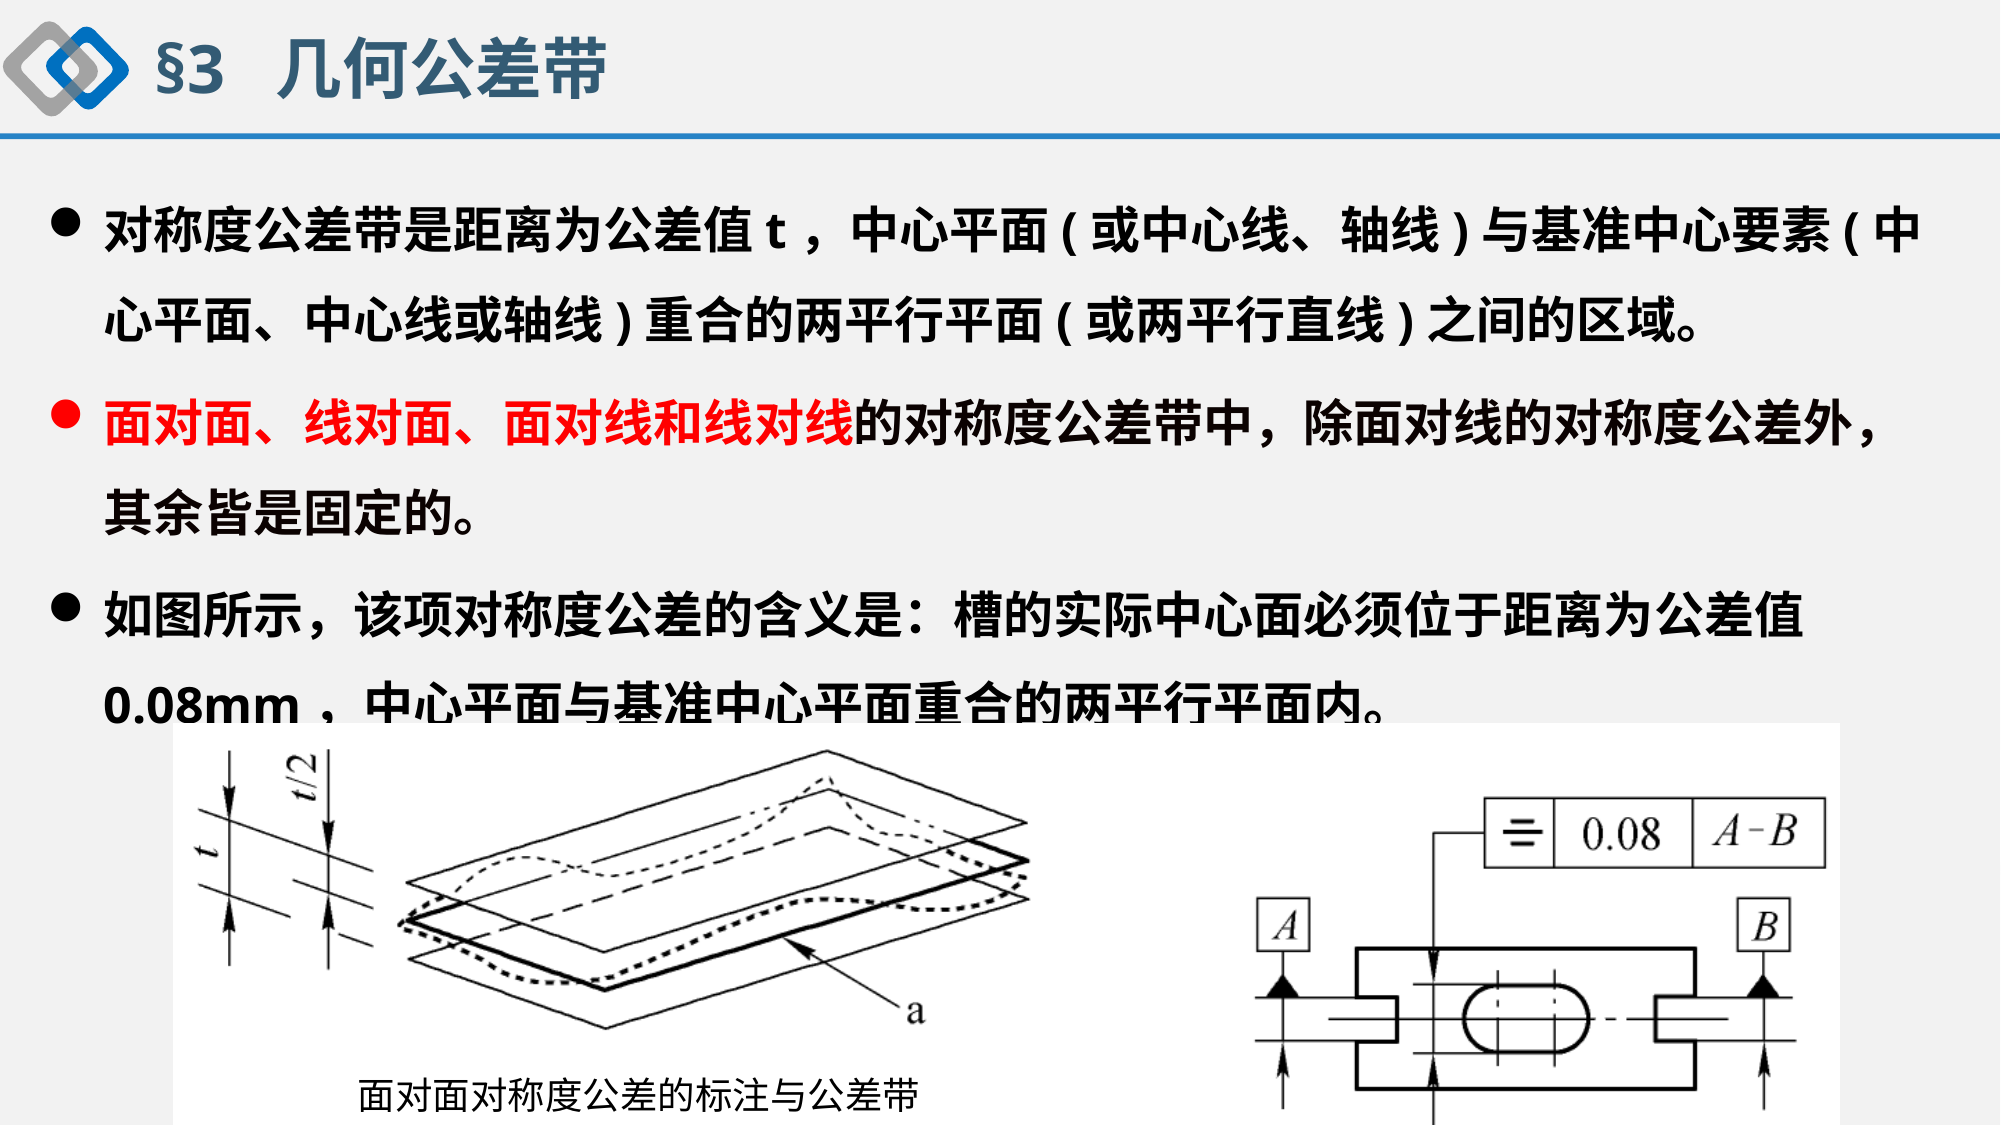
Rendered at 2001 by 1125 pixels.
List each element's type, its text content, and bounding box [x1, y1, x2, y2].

text_box §3 几何公差带 [139, 18, 1510, 115]
picture [173, 723, 1841, 1125]
text_box 对称度公差带是距离为公差值t，中心平面(或中心线、轴线)与基准中心要素(中心平面、中心线或轴线)重合的两平行平面(或两平行直线)之间的区域。 面对面、线对面、面对线和线对线的对称度公差带中，除面对线的对称度公差外，其余皆是固定的。 如图所示，该项对称度公差的含义是：槽的实际中心面必须位于距离为公差值0.08mm，中心平面与基准中心平面重合的两平行平面内。 [29, 160, 1968, 1020]
